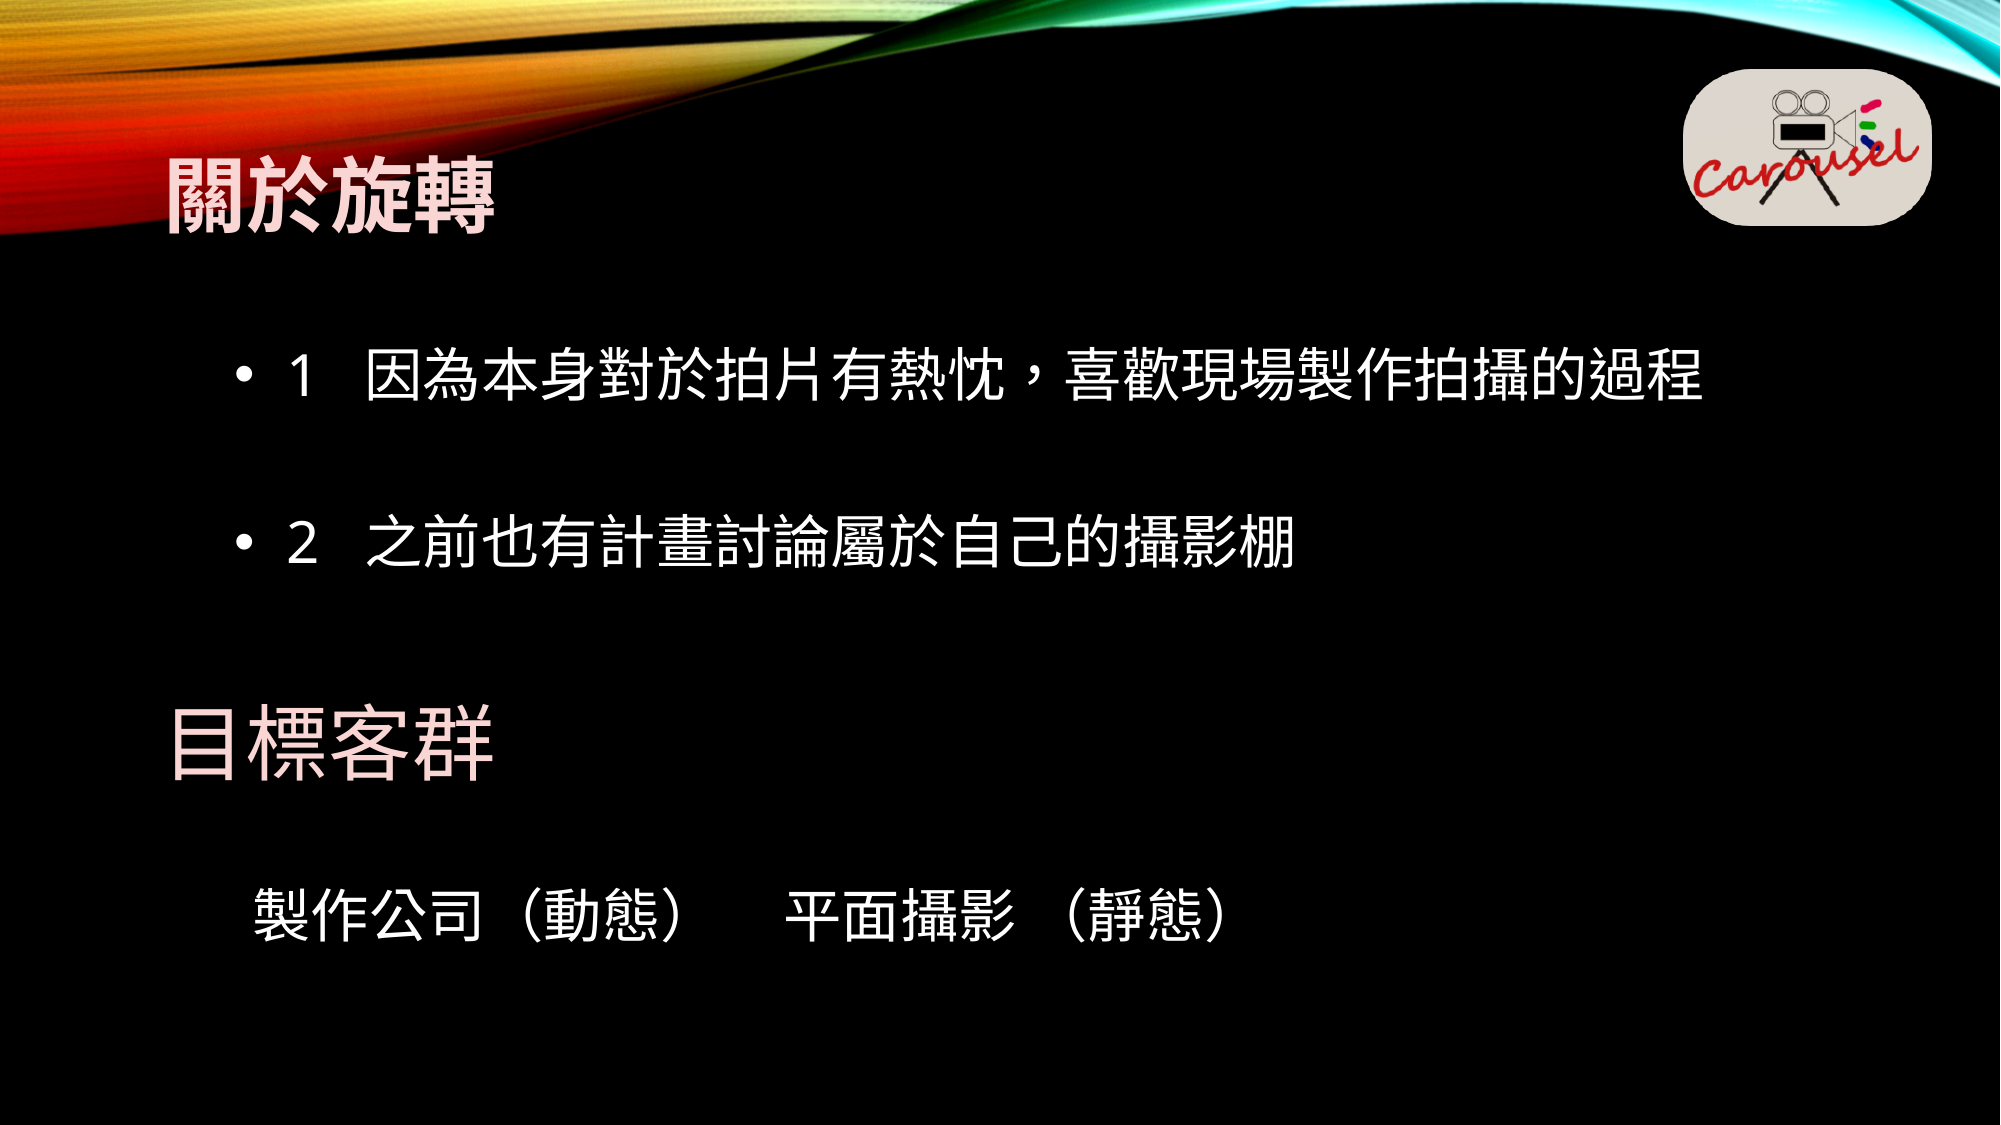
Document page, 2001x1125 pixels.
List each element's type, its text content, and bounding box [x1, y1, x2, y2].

text_box 製作公司（動態） 平面攝影 （靜態） [237, 871, 1304, 957]
title 關於旋轉 [0, 147, 661, 252]
list 1 因為本身對於拍片有熱忱，喜歡現場製作拍攝的過程 2 之前也有計畫討論屬於自己的攝影棚 [219, 338, 1899, 570]
text_box 目標客群 [147, 683, 573, 799]
picture [0, 0, 2000, 237]
